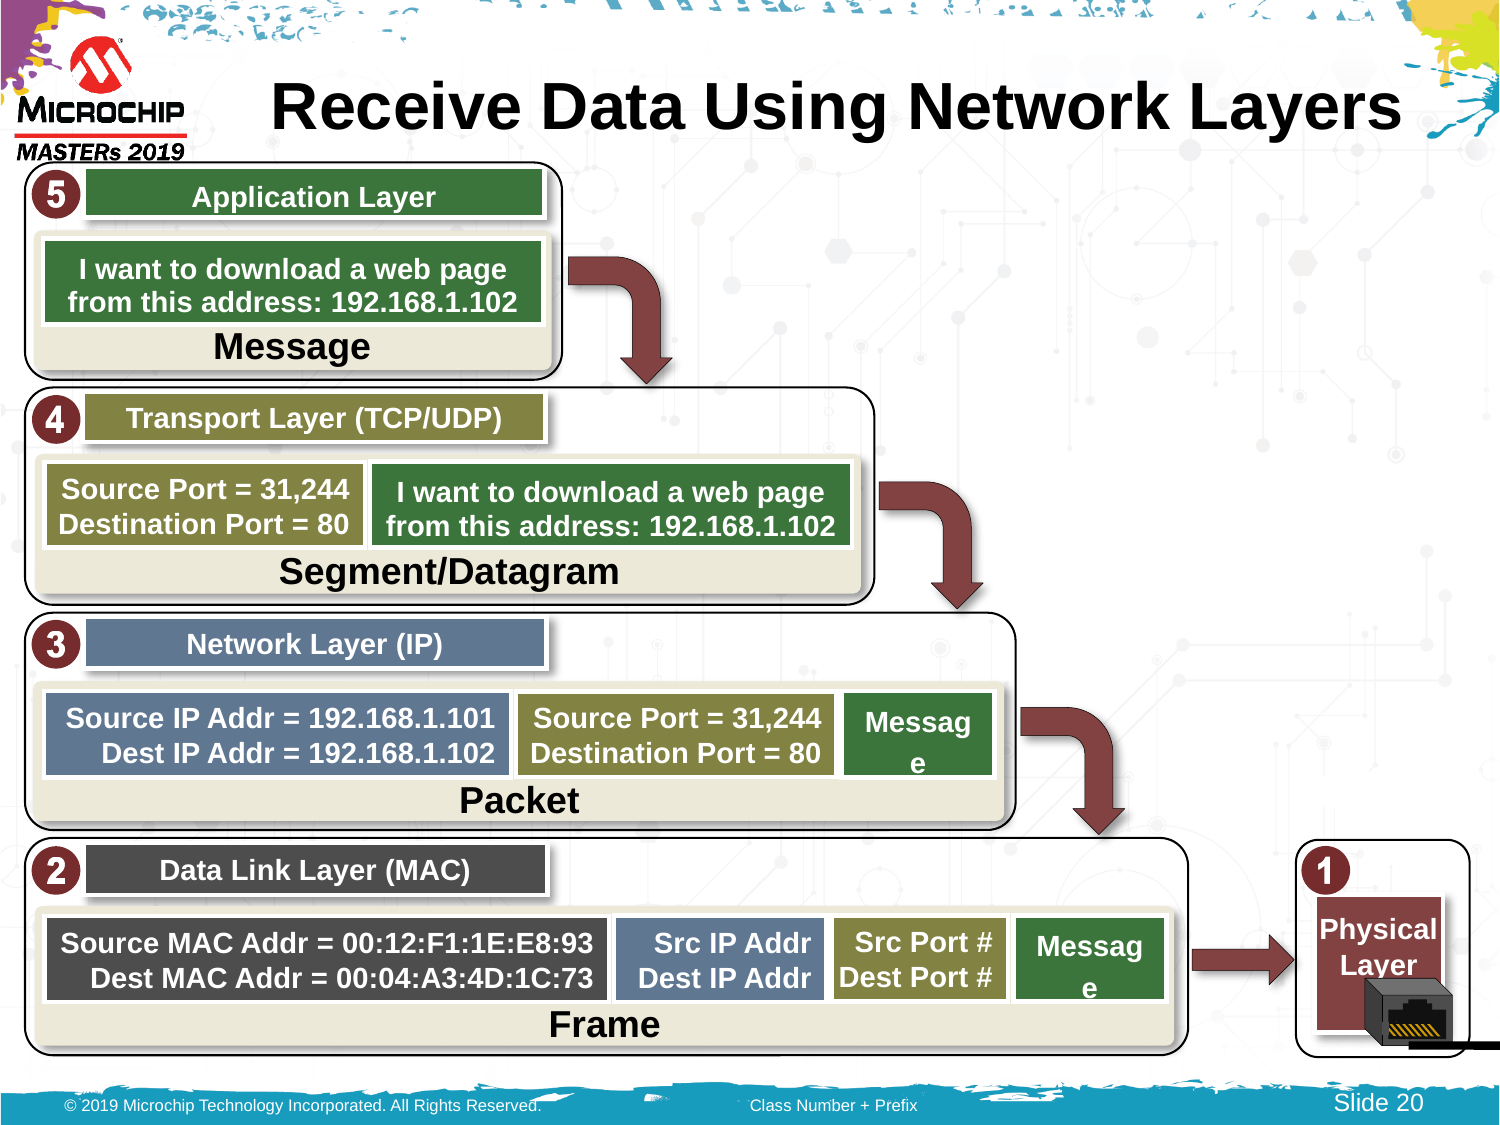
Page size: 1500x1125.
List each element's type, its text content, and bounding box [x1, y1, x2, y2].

title Receive Data Using Network Layers [199, 59, 1476, 158]
picture [0, 0, 1500, 1125]
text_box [24, 162, 1500, 1058]
